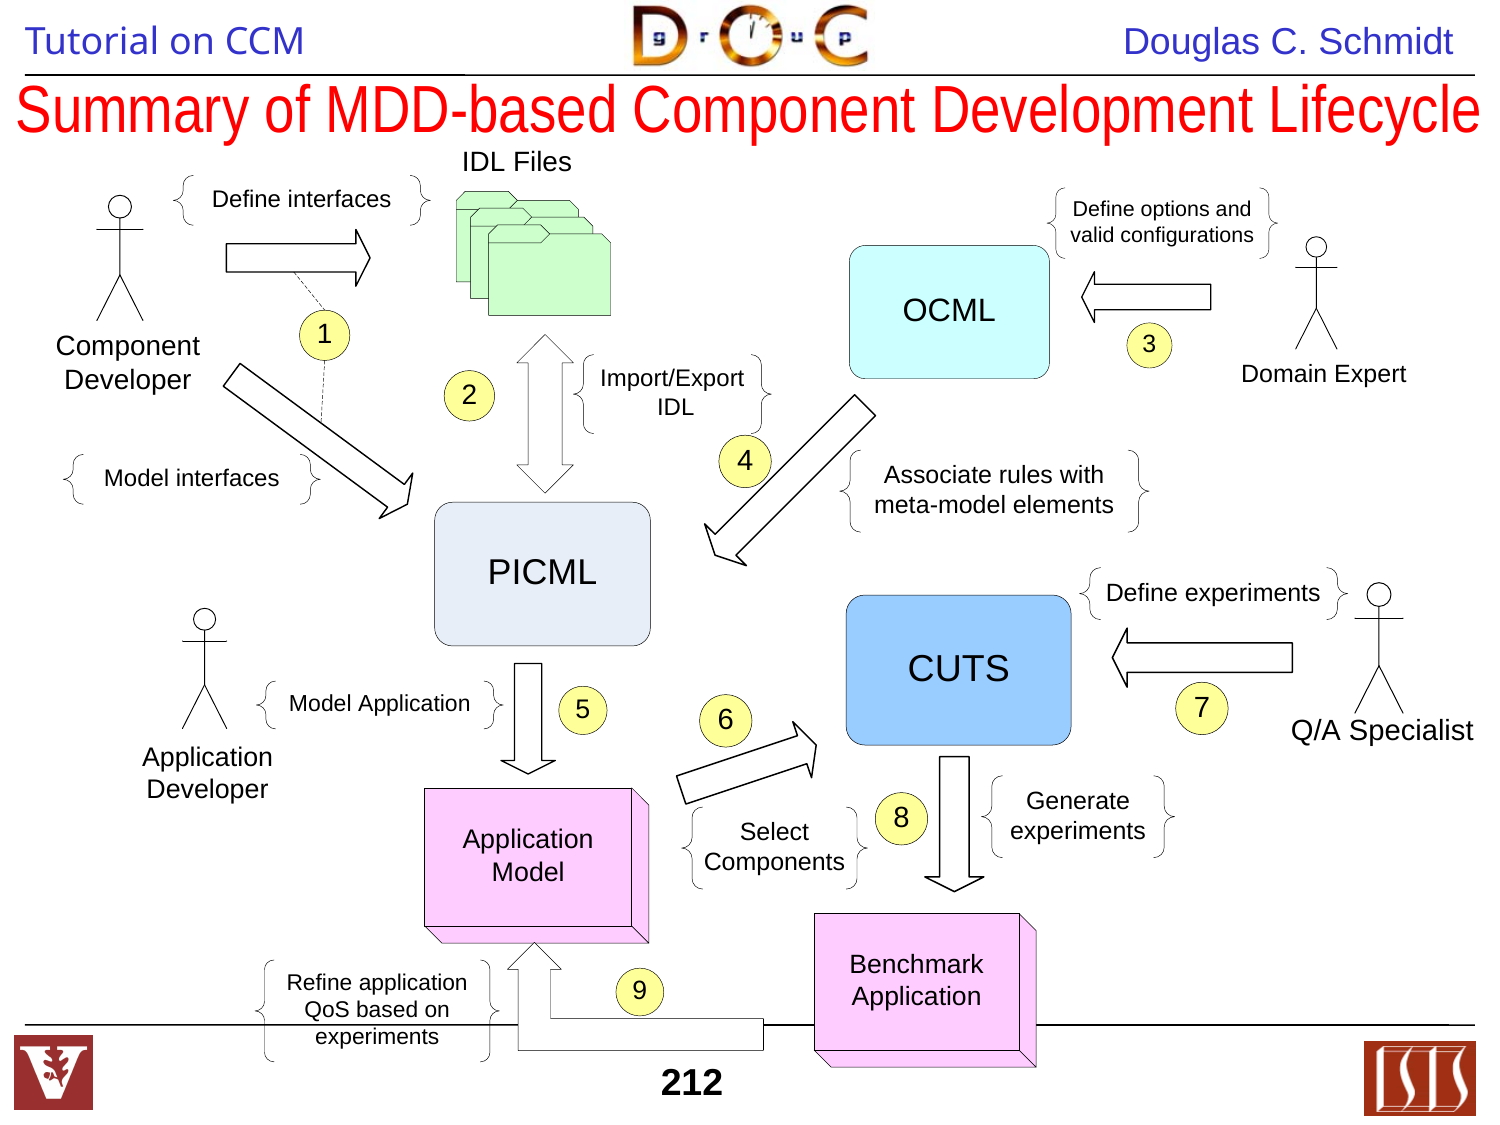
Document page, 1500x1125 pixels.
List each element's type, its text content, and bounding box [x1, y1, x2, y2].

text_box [673, 592, 1071, 892]
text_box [441, 331, 775, 496]
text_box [872, 753, 1178, 895]
title Summary of MDD-based Component Development Lifecycle [0, 74, 1500, 138]
picture [1364, 1041, 1476, 1116]
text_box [701, 391, 1152, 569]
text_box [252, 910, 1039, 1070]
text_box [846, 185, 1410, 393]
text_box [1076, 564, 1477, 752]
picture [624, 0, 875, 71]
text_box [139, 605, 652, 946]
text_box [53, 139, 654, 649]
picture [14, 1035, 93, 1110]
